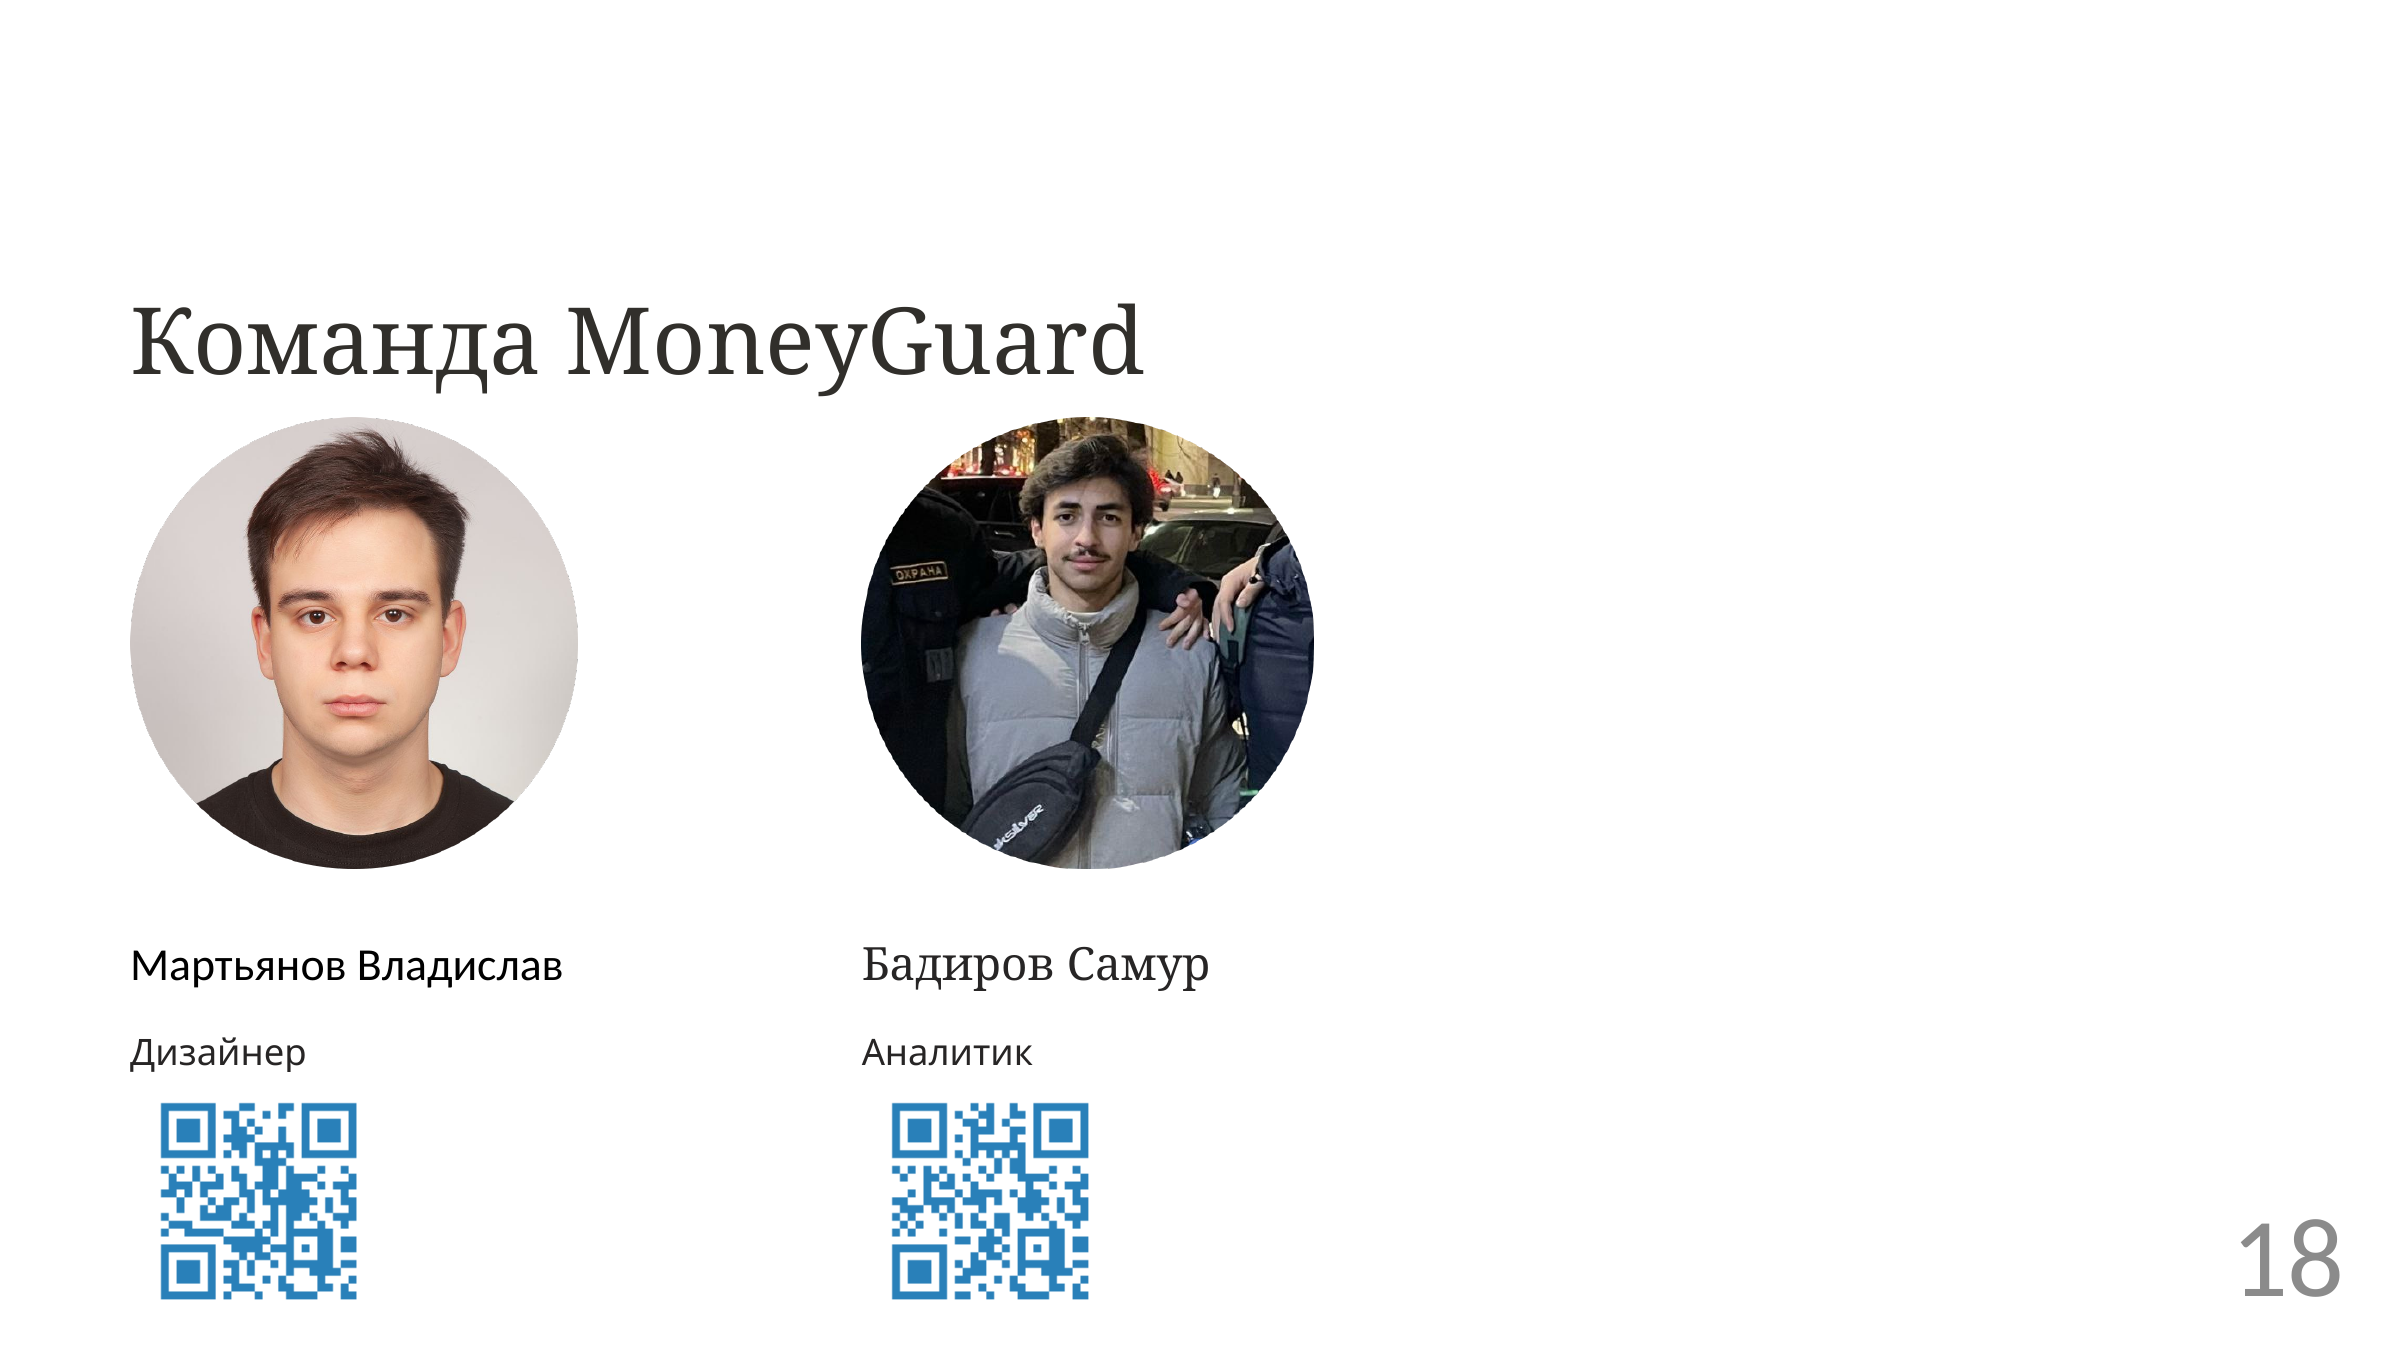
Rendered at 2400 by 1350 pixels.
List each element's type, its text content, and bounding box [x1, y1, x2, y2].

slide_number 18 [1820, 1215, 2360, 1288]
picture [130, 417, 578, 869]
text_box Дизайнер [130, 1012, 807, 1073]
text_box Аналитик [861, 1012, 1538, 1073]
picture [861, 417, 1314, 869]
text_box Бадиров Самур [861, 932, 1327, 991]
text_box Мартьянов Владислав [130, 932, 596, 991]
text_box Команда MoneyGuard [130, 277, 1091, 394]
picture [861, 1072, 1120, 1331]
picture [130, 1072, 388, 1331]
